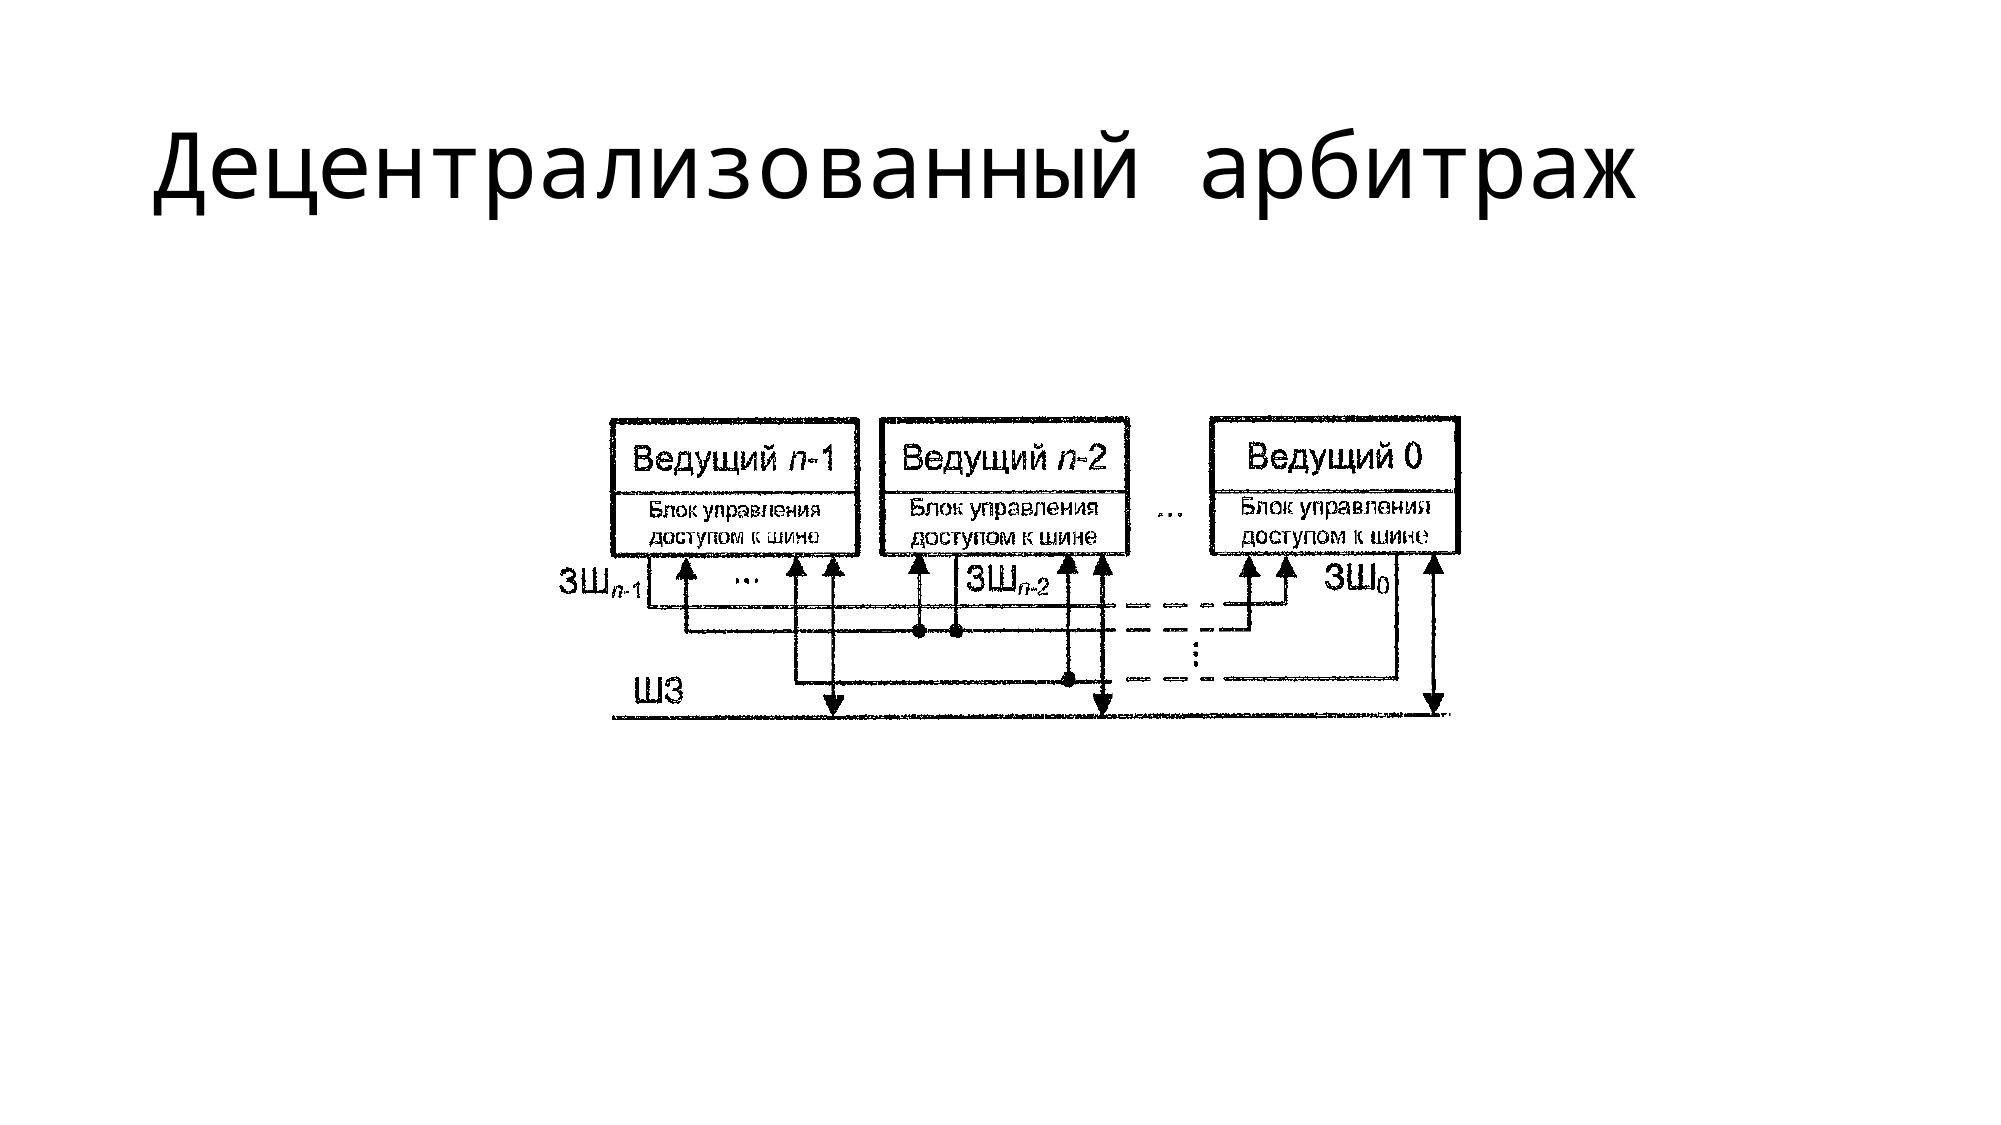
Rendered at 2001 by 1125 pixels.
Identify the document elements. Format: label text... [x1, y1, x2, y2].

title Децентрализованный арбитраж [137, 59, 1863, 278]
picture [530, 395, 1469, 730]
